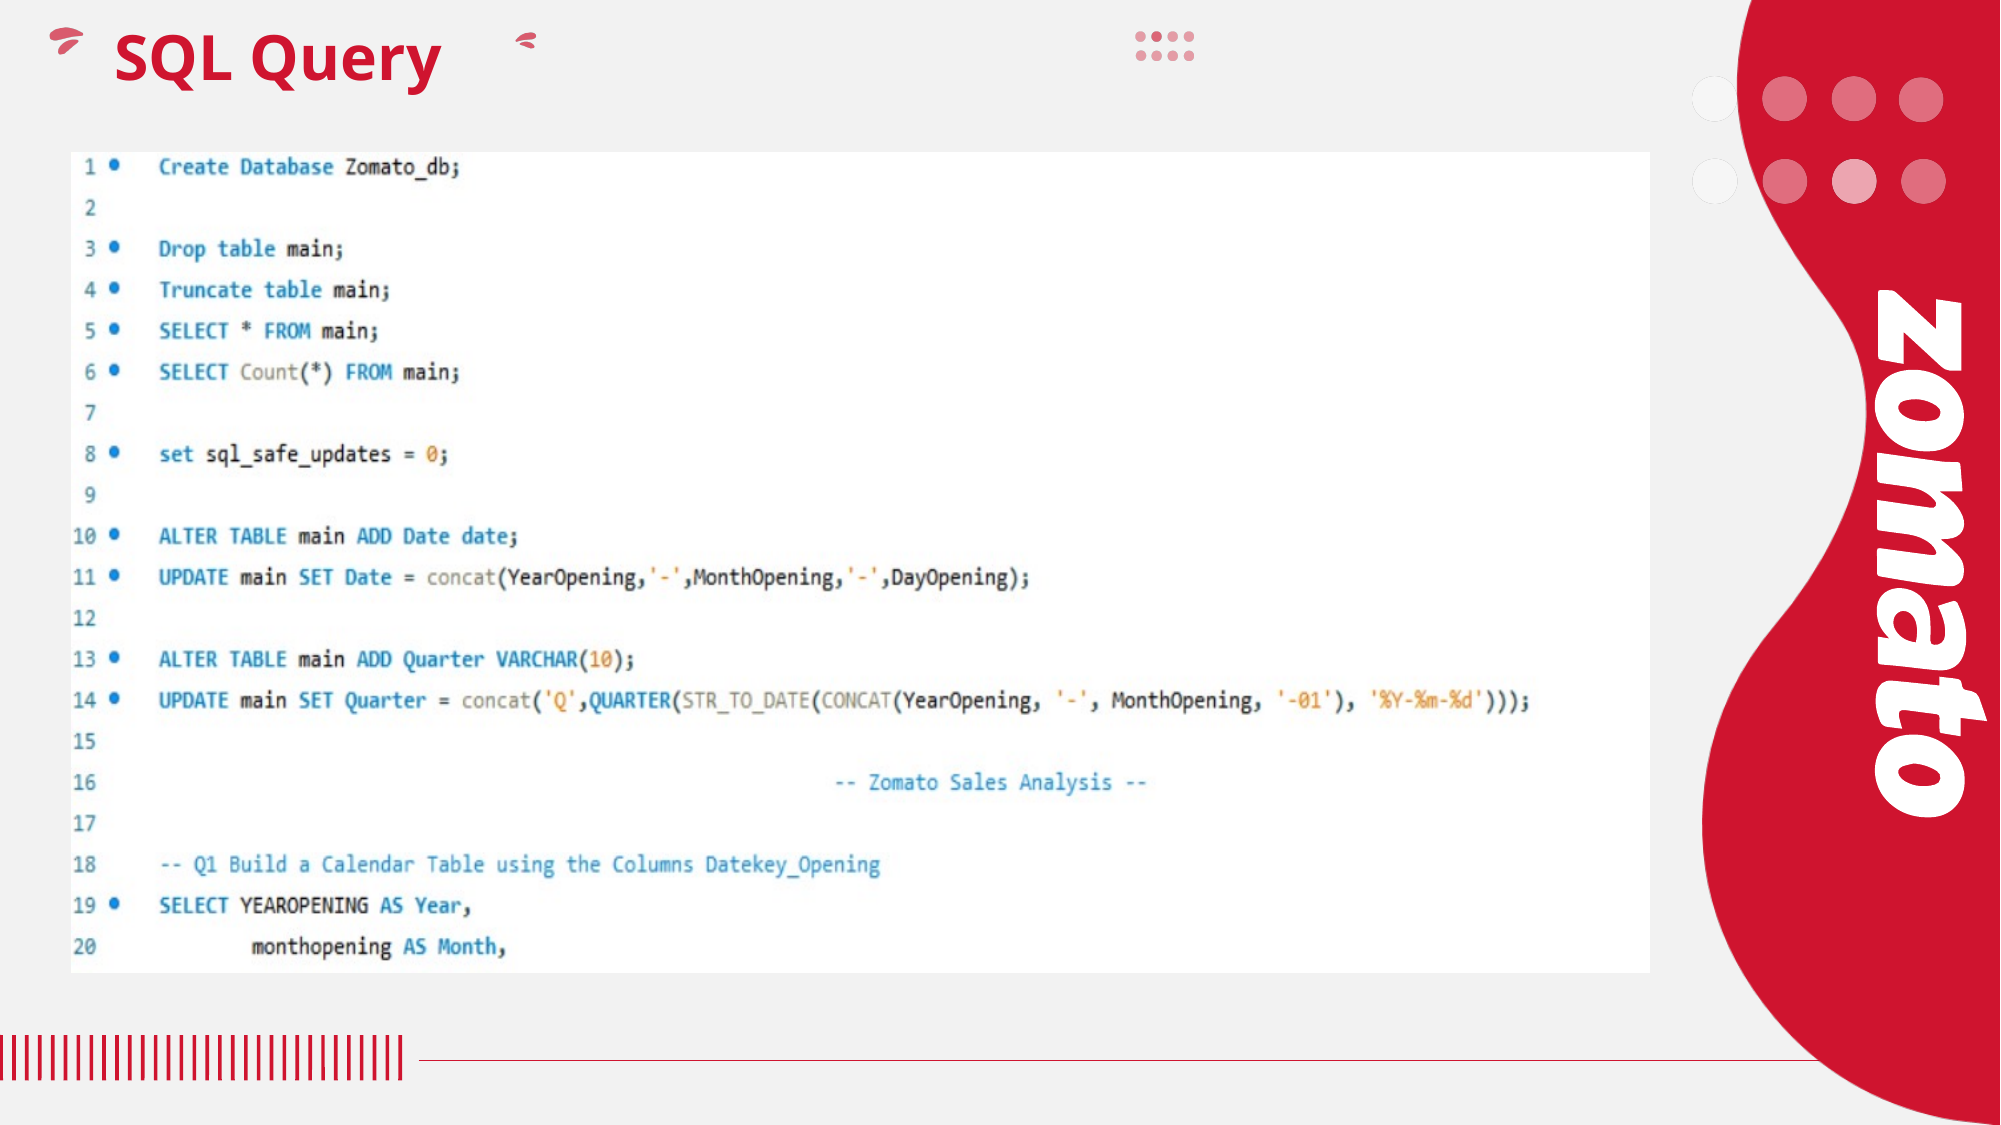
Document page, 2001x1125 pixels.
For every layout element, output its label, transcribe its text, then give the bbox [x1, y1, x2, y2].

picture [1691, 0, 2000, 1125]
picture [49, 25, 85, 55]
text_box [1874, 289, 1988, 818]
picture [1134, 31, 1194, 61]
title SQL Query [99, 19, 1164, 149]
picture [71, 152, 1651, 973]
picture [515, 32, 537, 50]
